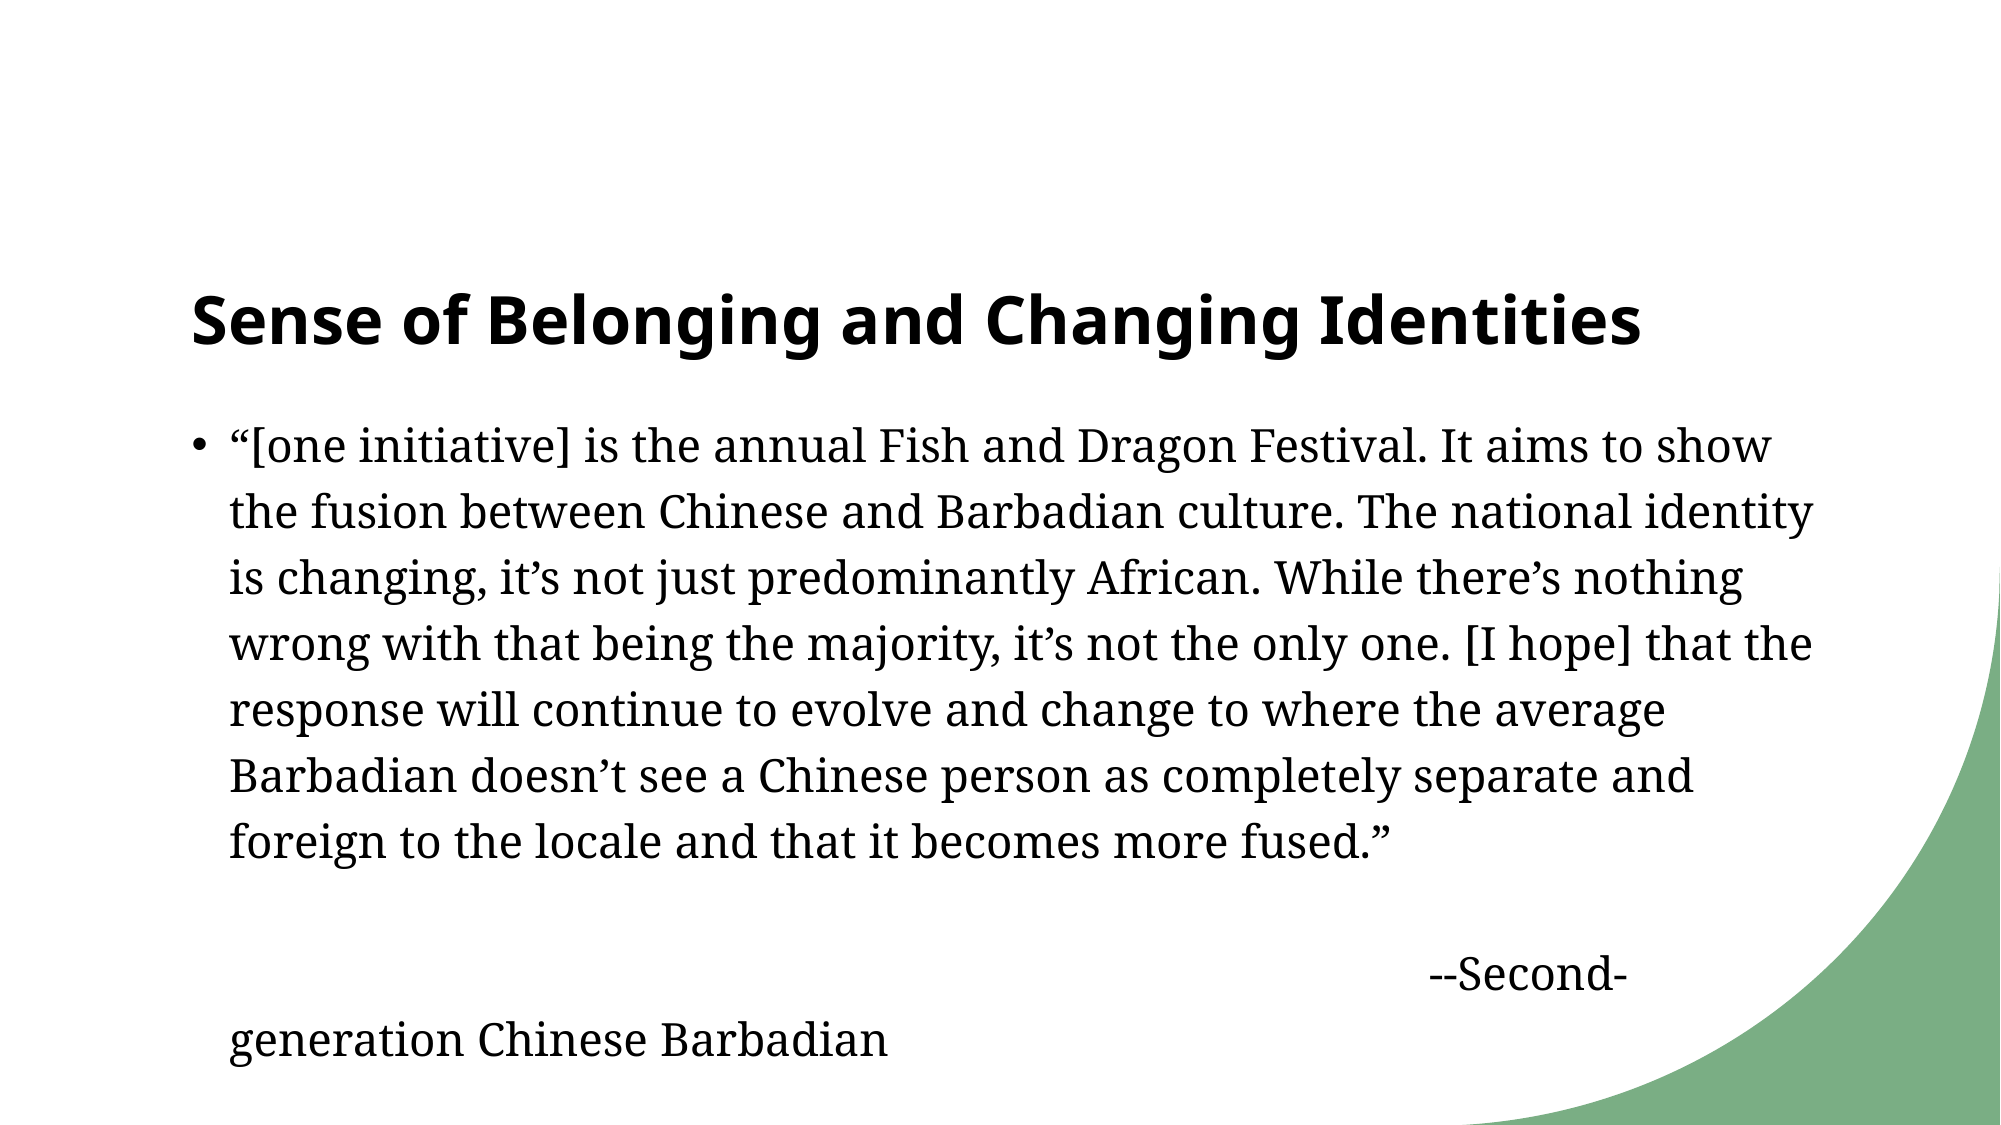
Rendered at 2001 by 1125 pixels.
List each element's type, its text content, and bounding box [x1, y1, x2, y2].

title Sense of Belonging and Changing Identities [176, 118, 1809, 366]
list “[one initiative] is the annual Fish and Dragon Festival. It aims to show the fusion between Chinese and Barbadian culture. The national identity is changing, it’s not just predominantly African. While there’s nothing wrong with that being the majority, it’s not the only one. [I hope] that the response will continue to evolve and change to where the average Barbadian doesn’t see a Chinese person as completely separate and foreign to the locale and that it becomes more fused.” --Second-generation Chinese Barbadian [176, 398, 1837, 1028]
